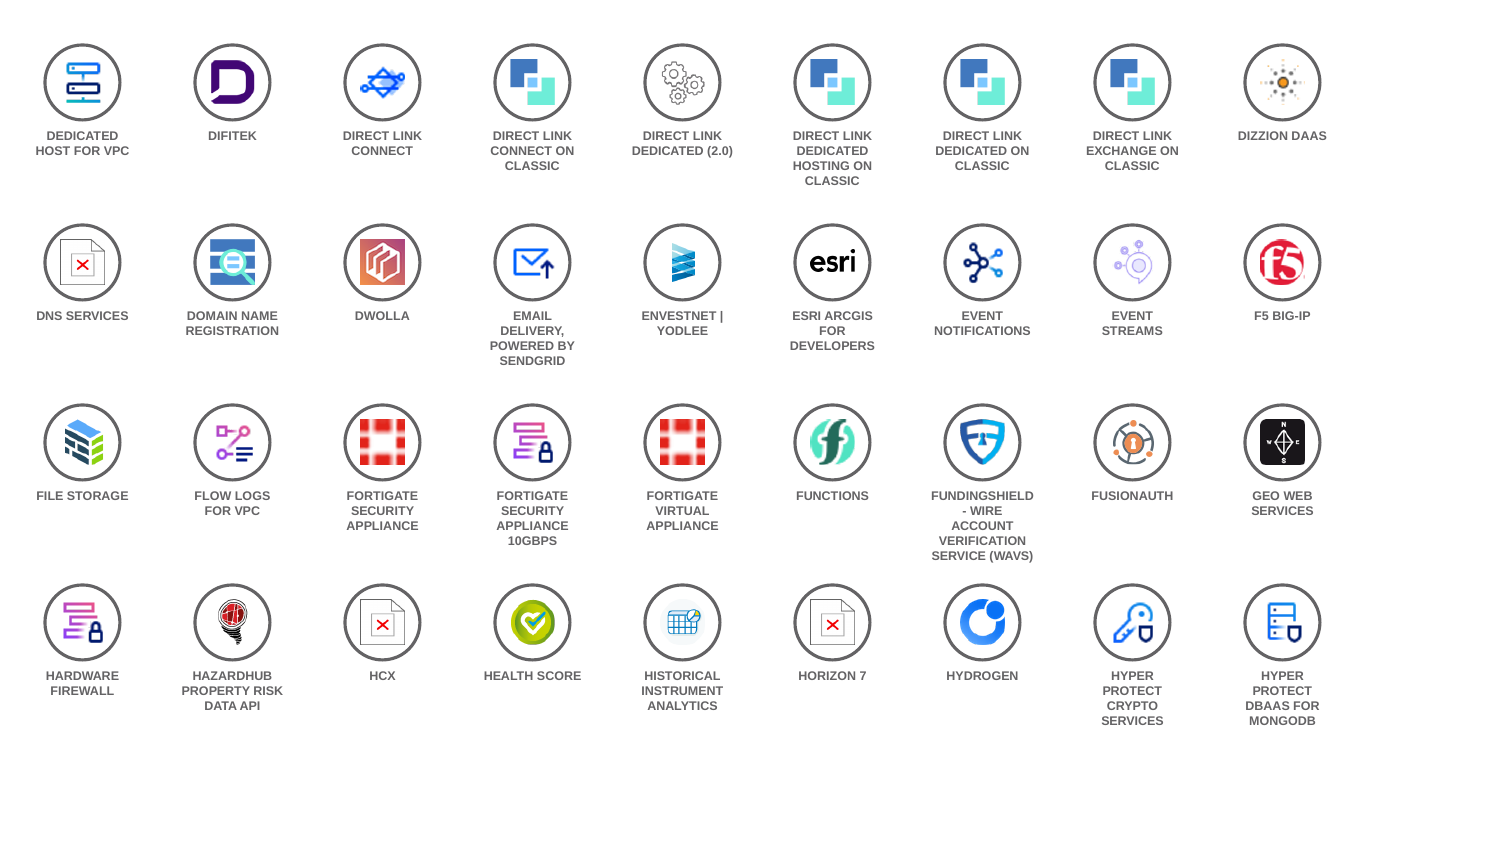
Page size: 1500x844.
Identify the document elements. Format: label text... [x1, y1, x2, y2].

text_box [44, 404, 120, 480]
text_box [209, 652, 256, 660]
text_box [794, 584, 870, 650]
text_box [794, 224, 870, 290]
picture [59, 239, 106, 286]
text_box DOMAIN NAME REGISTRATION [179, 307, 285, 338]
text_box [194, 584, 270, 650]
text_box DIRECT LINK EXCHANGE ON CLASSIC [1079, 127, 1185, 173]
picture [1109, 239, 1156, 286]
text_box [359, 292, 406, 300]
picture [509, 239, 556, 286]
text_box DIFITEK [179, 127, 285, 143]
text_box [359, 112, 406, 120]
text_box [944, 44, 1020, 110]
picture [1109, 419, 1156, 466]
text_box DIRECT LINK CONNECT ON CLASSIC [479, 127, 585, 173]
text_box FUSIONAUTH [1079, 487, 1185, 503]
text_box HYPER PROTECT DBAAS FOR MONGODB [1229, 667, 1335, 728]
picture [809, 599, 856, 646]
text_box [1094, 584, 1170, 650]
text_box HYDROGEN [929, 667, 1035, 683]
text_box EVENT STREAMS [1079, 307, 1185, 338]
text_box FUNCTIONS [779, 487, 885, 503]
text_box [59, 112, 106, 120]
text_box [509, 652, 556, 660]
picture [359, 419, 406, 466]
picture [209, 239, 256, 286]
text_box HARDWARE FIREWALL [29, 667, 135, 698]
text_box DIZZION DAAS [1229, 127, 1335, 143]
picture [509, 59, 556, 106]
picture [359, 239, 406, 286]
text_box DIRECT LINK DEDICATED ON CLASSIC [929, 127, 1035, 173]
text_box [1109, 652, 1156, 660]
text_box [809, 292, 856, 300]
text_box [1094, 224, 1170, 290]
picture [59, 59, 106, 106]
text_box [494, 224, 570, 290]
text_box DEDICATED HOST FOR VPC [29, 127, 135, 158]
text_box HYPER PROTECT CRYPTO SERVICES [1079, 667, 1185, 728]
text_box HEALTH SCORE [479, 667, 585, 683]
text_box DIRECT LINK DEDICATED HOSTING ON CLASSIC [779, 127, 885, 188]
text_box [359, 652, 406, 660]
text_box [794, 404, 870, 480]
text_box [644, 404, 720, 480]
text_box [494, 584, 570, 650]
text_box [1244, 224, 1320, 290]
text_box [1244, 584, 1320, 650]
picture [509, 419, 556, 466]
text_box [959, 652, 1006, 660]
text_box FORTIGATE VIRTUAL APPLIANCE [629, 487, 735, 533]
text_box FILE STORAGE [29, 487, 135, 503]
text_box [794, 44, 870, 110]
text_box [194, 404, 270, 480]
text_box [1259, 112, 1306, 120]
text_box HORIZON 7 [779, 667, 885, 683]
text_box FORTIGATE SECURITY APPLIANCE 10GBPS [479, 487, 585, 548]
text_box EVENT NOTIFICATIONS [929, 307, 1035, 338]
text_box [344, 224, 420, 290]
text_box HCX [329, 667, 435, 683]
text_box [1109, 292, 1156, 300]
text_box [344, 44, 420, 110]
text_box [494, 404, 570, 480]
picture [809, 59, 856, 106]
text_box [809, 112, 856, 120]
text_box [194, 44, 270, 110]
picture [959, 59, 1006, 106]
text_box DNS SERVICES [29, 307, 135, 323]
picture [1109, 599, 1156, 646]
picture [1259, 419, 1306, 466]
text_box F5 BIG-IP [1229, 307, 1335, 323]
text_box DIRECT LINK CONNECT [329, 127, 435, 158]
text_box ESRI ARCGIS FOR DEVELOPERS [779, 307, 885, 353]
picture [659, 59, 706, 106]
picture [809, 239, 856, 286]
text_box [644, 584, 720, 650]
text_box [1259, 652, 1306, 660]
picture [59, 419, 106, 466]
text_box [659, 292, 706, 300]
picture [1259, 599, 1306, 646]
text_box [659, 112, 706, 120]
text_box [959, 292, 1006, 300]
text_box [344, 584, 420, 650]
text_box HAZARDHUB PROPERTY RISK DATA API [179, 667, 285, 713]
text_box [644, 44, 720, 110]
text_box [809, 652, 856, 660]
text_box [1109, 112, 1156, 120]
picture [1259, 59, 1306, 106]
text_box [59, 292, 106, 300]
text_box [494, 44, 570, 110]
picture [209, 419, 256, 466]
text_box [1094, 44, 1170, 110]
text_box [44, 44, 120, 110]
text_box GEO WEB SERVICES [1229, 487, 1335, 518]
text_box [659, 652, 706, 660]
picture [659, 419, 706, 466]
text_box [509, 112, 556, 120]
text_box [1094, 404, 1170, 480]
text_box [509, 292, 556, 300]
text_box [209, 292, 256, 300]
text_box [1244, 404, 1320, 480]
picture [59, 599, 106, 646]
text_box [194, 224, 270, 290]
text_box DIRECT LINK DEDICATED (2.0) [629, 127, 735, 158]
text_box [59, 652, 106, 660]
text_box [1259, 292, 1306, 300]
text_box EMAIL DELIVERY, POWERED BY SENDGRID [479, 307, 585, 368]
picture [209, 599, 256, 646]
text_box [1244, 44, 1320, 110]
picture [1109, 59, 1156, 106]
picture [1259, 239, 1306, 286]
picture [359, 59, 406, 106]
picture [659, 239, 706, 286]
text_box [944, 224, 1020, 290]
text_box [209, 112, 256, 120]
text_box FUNDINGSHIELD - WIRE ACCOUNT VERIFICATION SERVICE (WAVS) [929, 487, 1035, 563]
text_box [344, 404, 420, 480]
text_box [44, 584, 120, 650]
picture [509, 599, 556, 646]
picture [809, 419, 856, 466]
text_box [959, 112, 1006, 120]
text_box [944, 584, 1020, 650]
text_box HISTORICAL INSTRUMENT ANALYTICS [629, 667, 735, 713]
text_box FORTIGATE SECURITY APPLIANCE [329, 487, 435, 533]
picture [959, 599, 1006, 646]
text_box FLOW LOGS FOR VPC [179, 487, 285, 518]
picture [359, 599, 406, 646]
text_box [944, 404, 1020, 480]
text_box [644, 224, 720, 290]
text_box [44, 224, 120, 290]
text_box DWOLLA [329, 307, 435, 323]
picture [959, 239, 1006, 286]
picture [959, 419, 1006, 466]
picture [659, 599, 706, 646]
text_box ENVESTNET | YODLEE [629, 307, 735, 338]
picture [209, 59, 256, 106]
